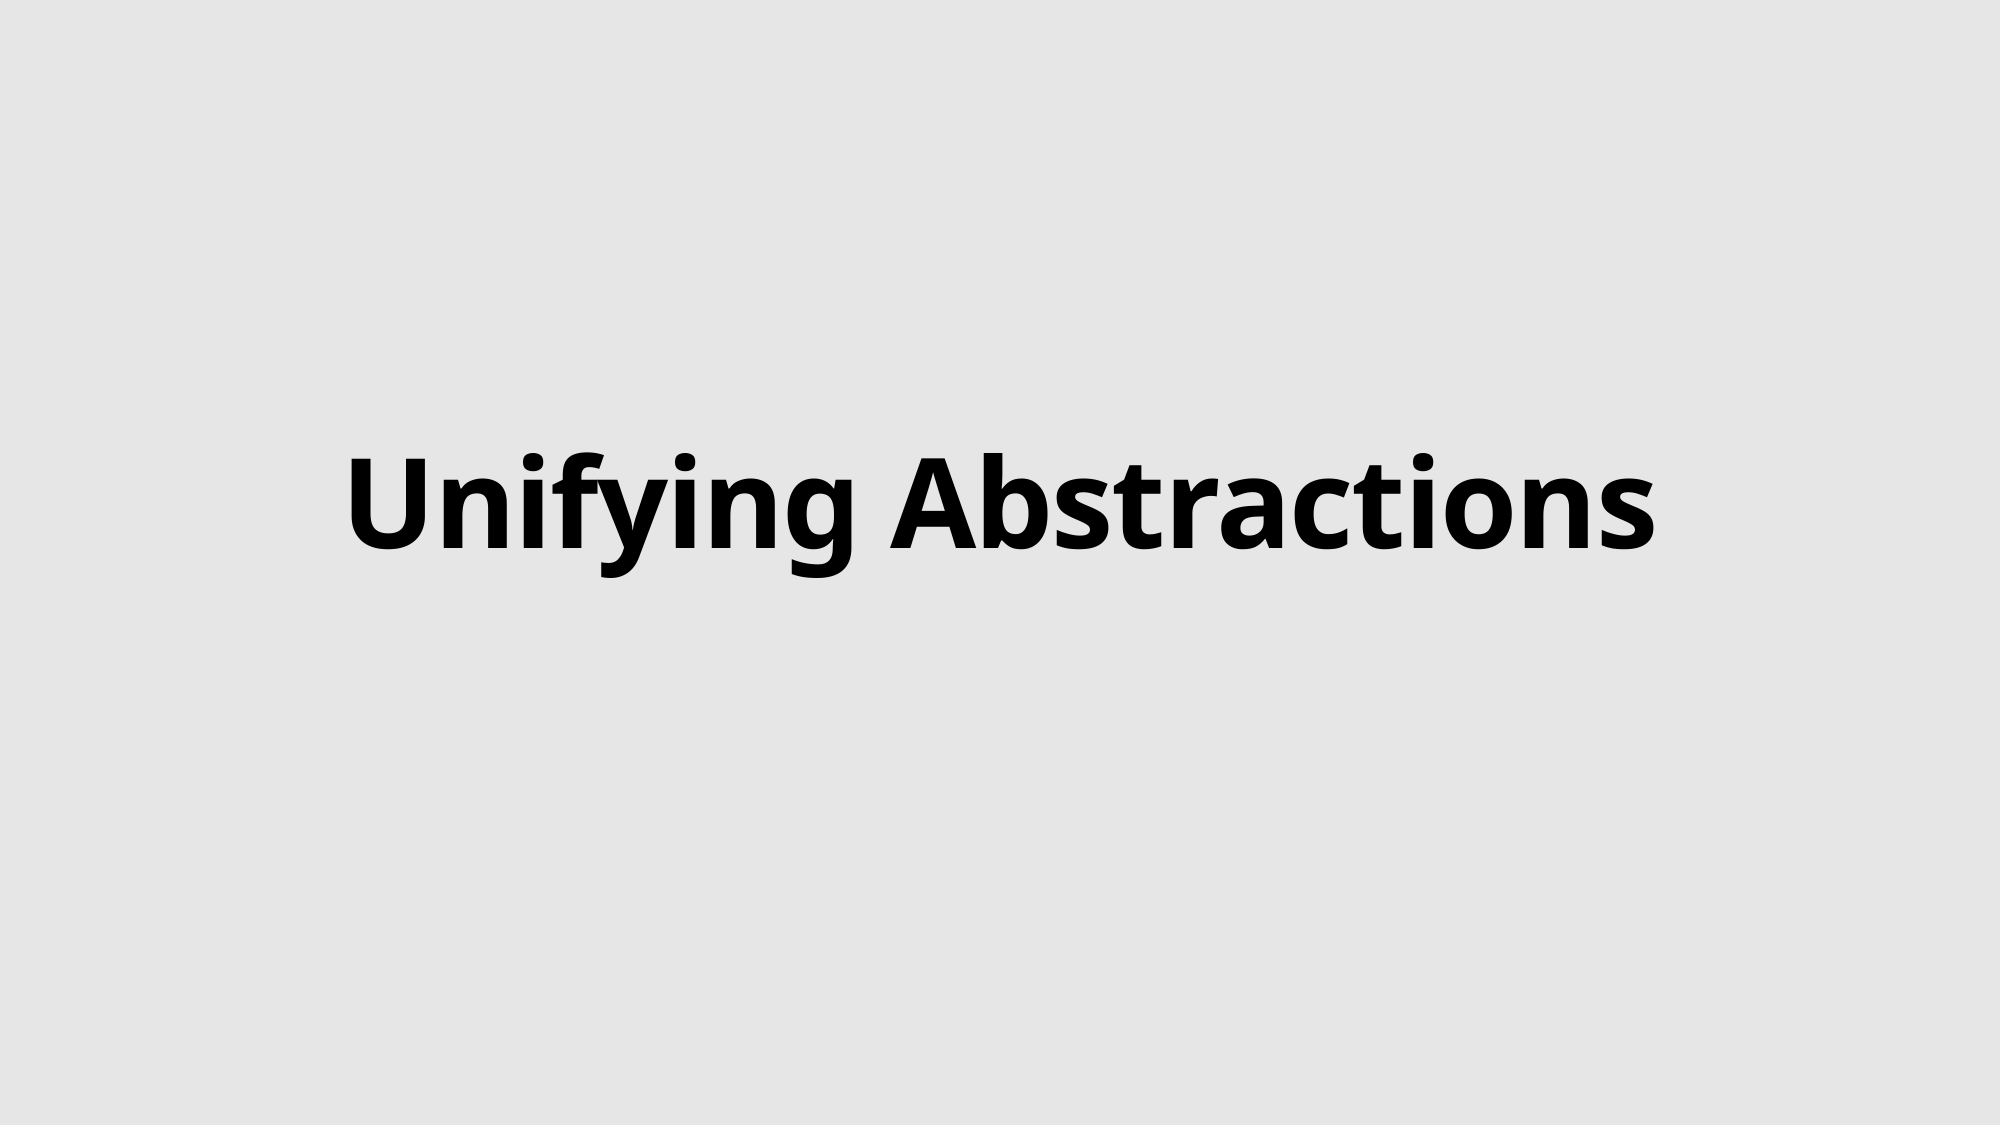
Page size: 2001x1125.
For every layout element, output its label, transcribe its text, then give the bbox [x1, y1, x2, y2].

title Unifying Abstractions [249, 184, 1750, 576]
